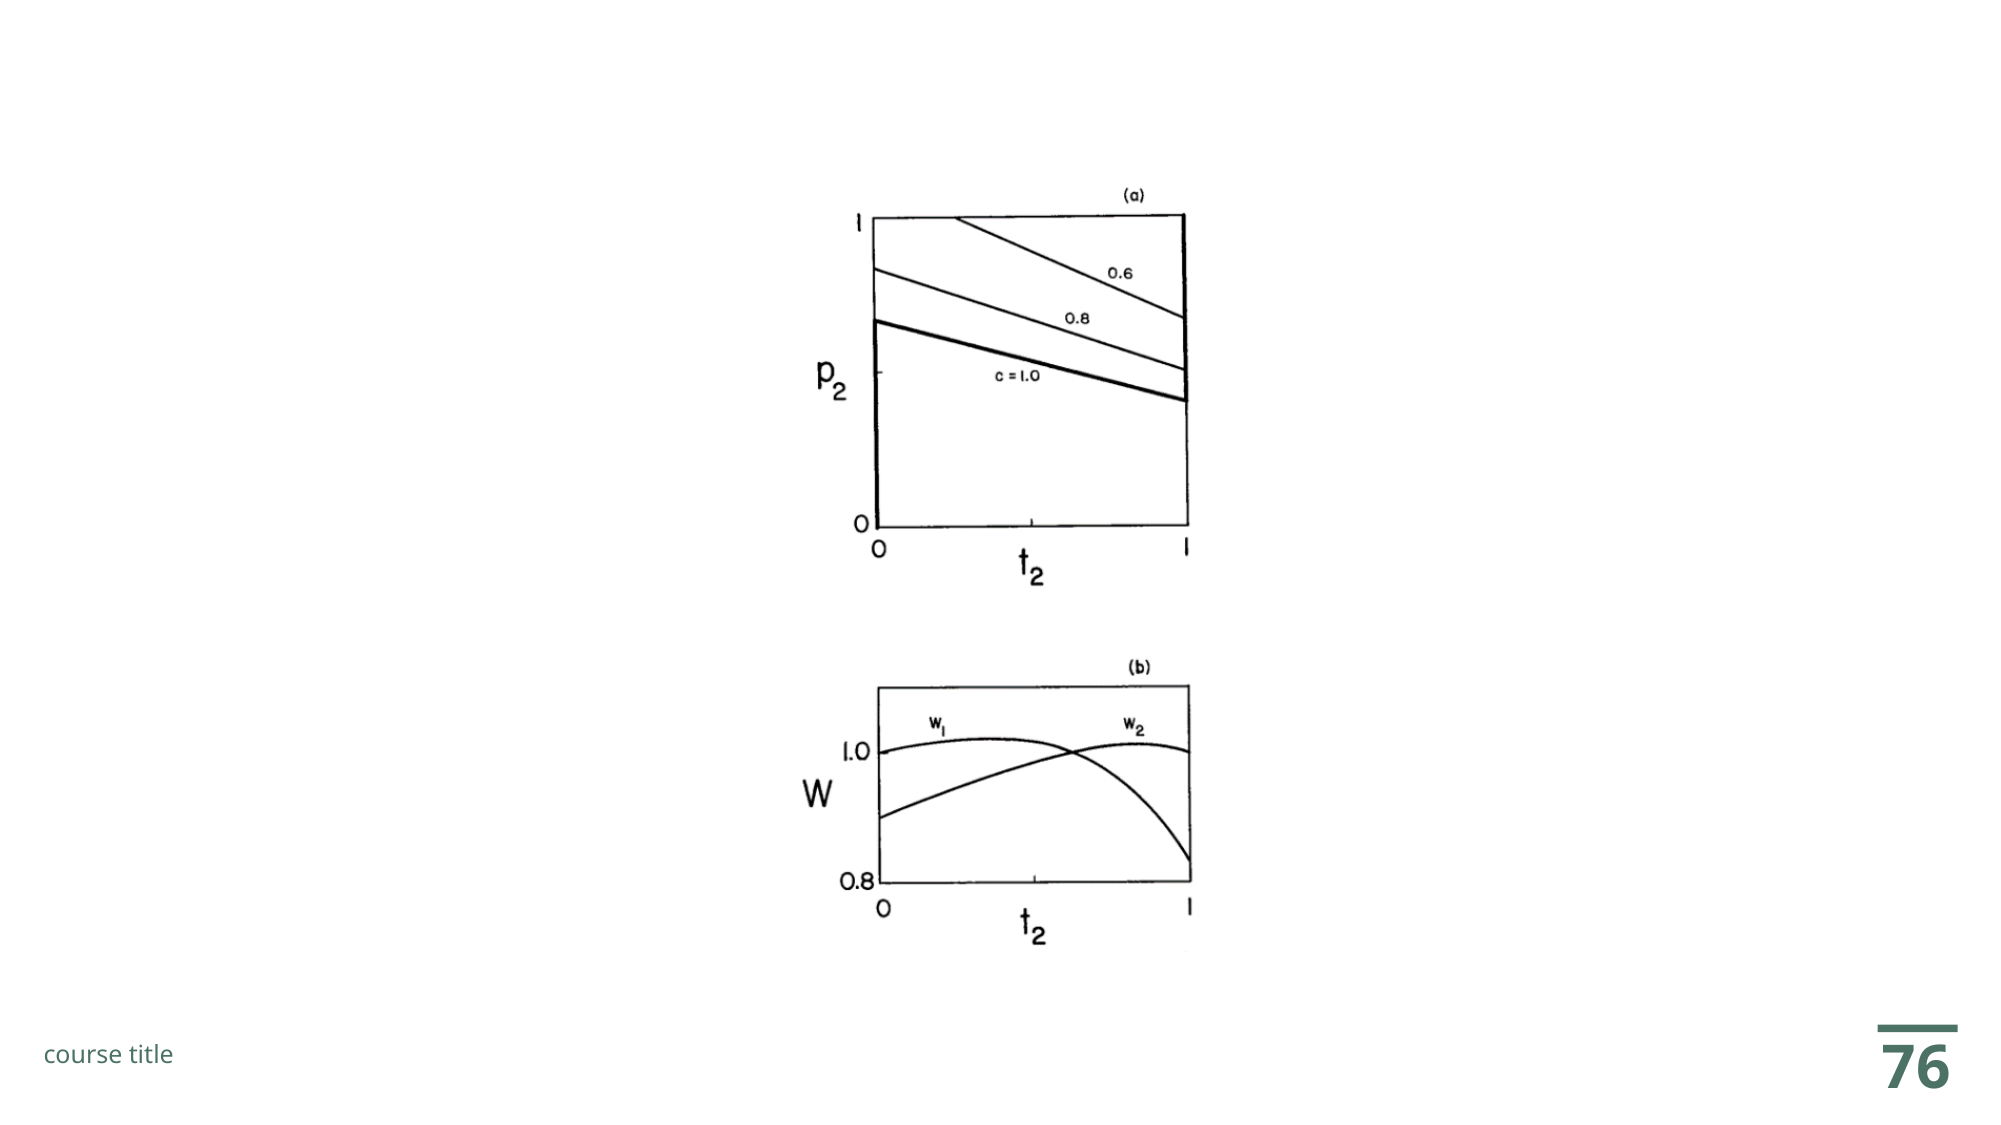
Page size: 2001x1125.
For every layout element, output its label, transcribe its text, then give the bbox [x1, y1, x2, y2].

picture [797, 173, 1203, 952]
footer course title [28, 1026, 704, 1086]
slide_number 76 [1861, 1013, 1972, 1125]
